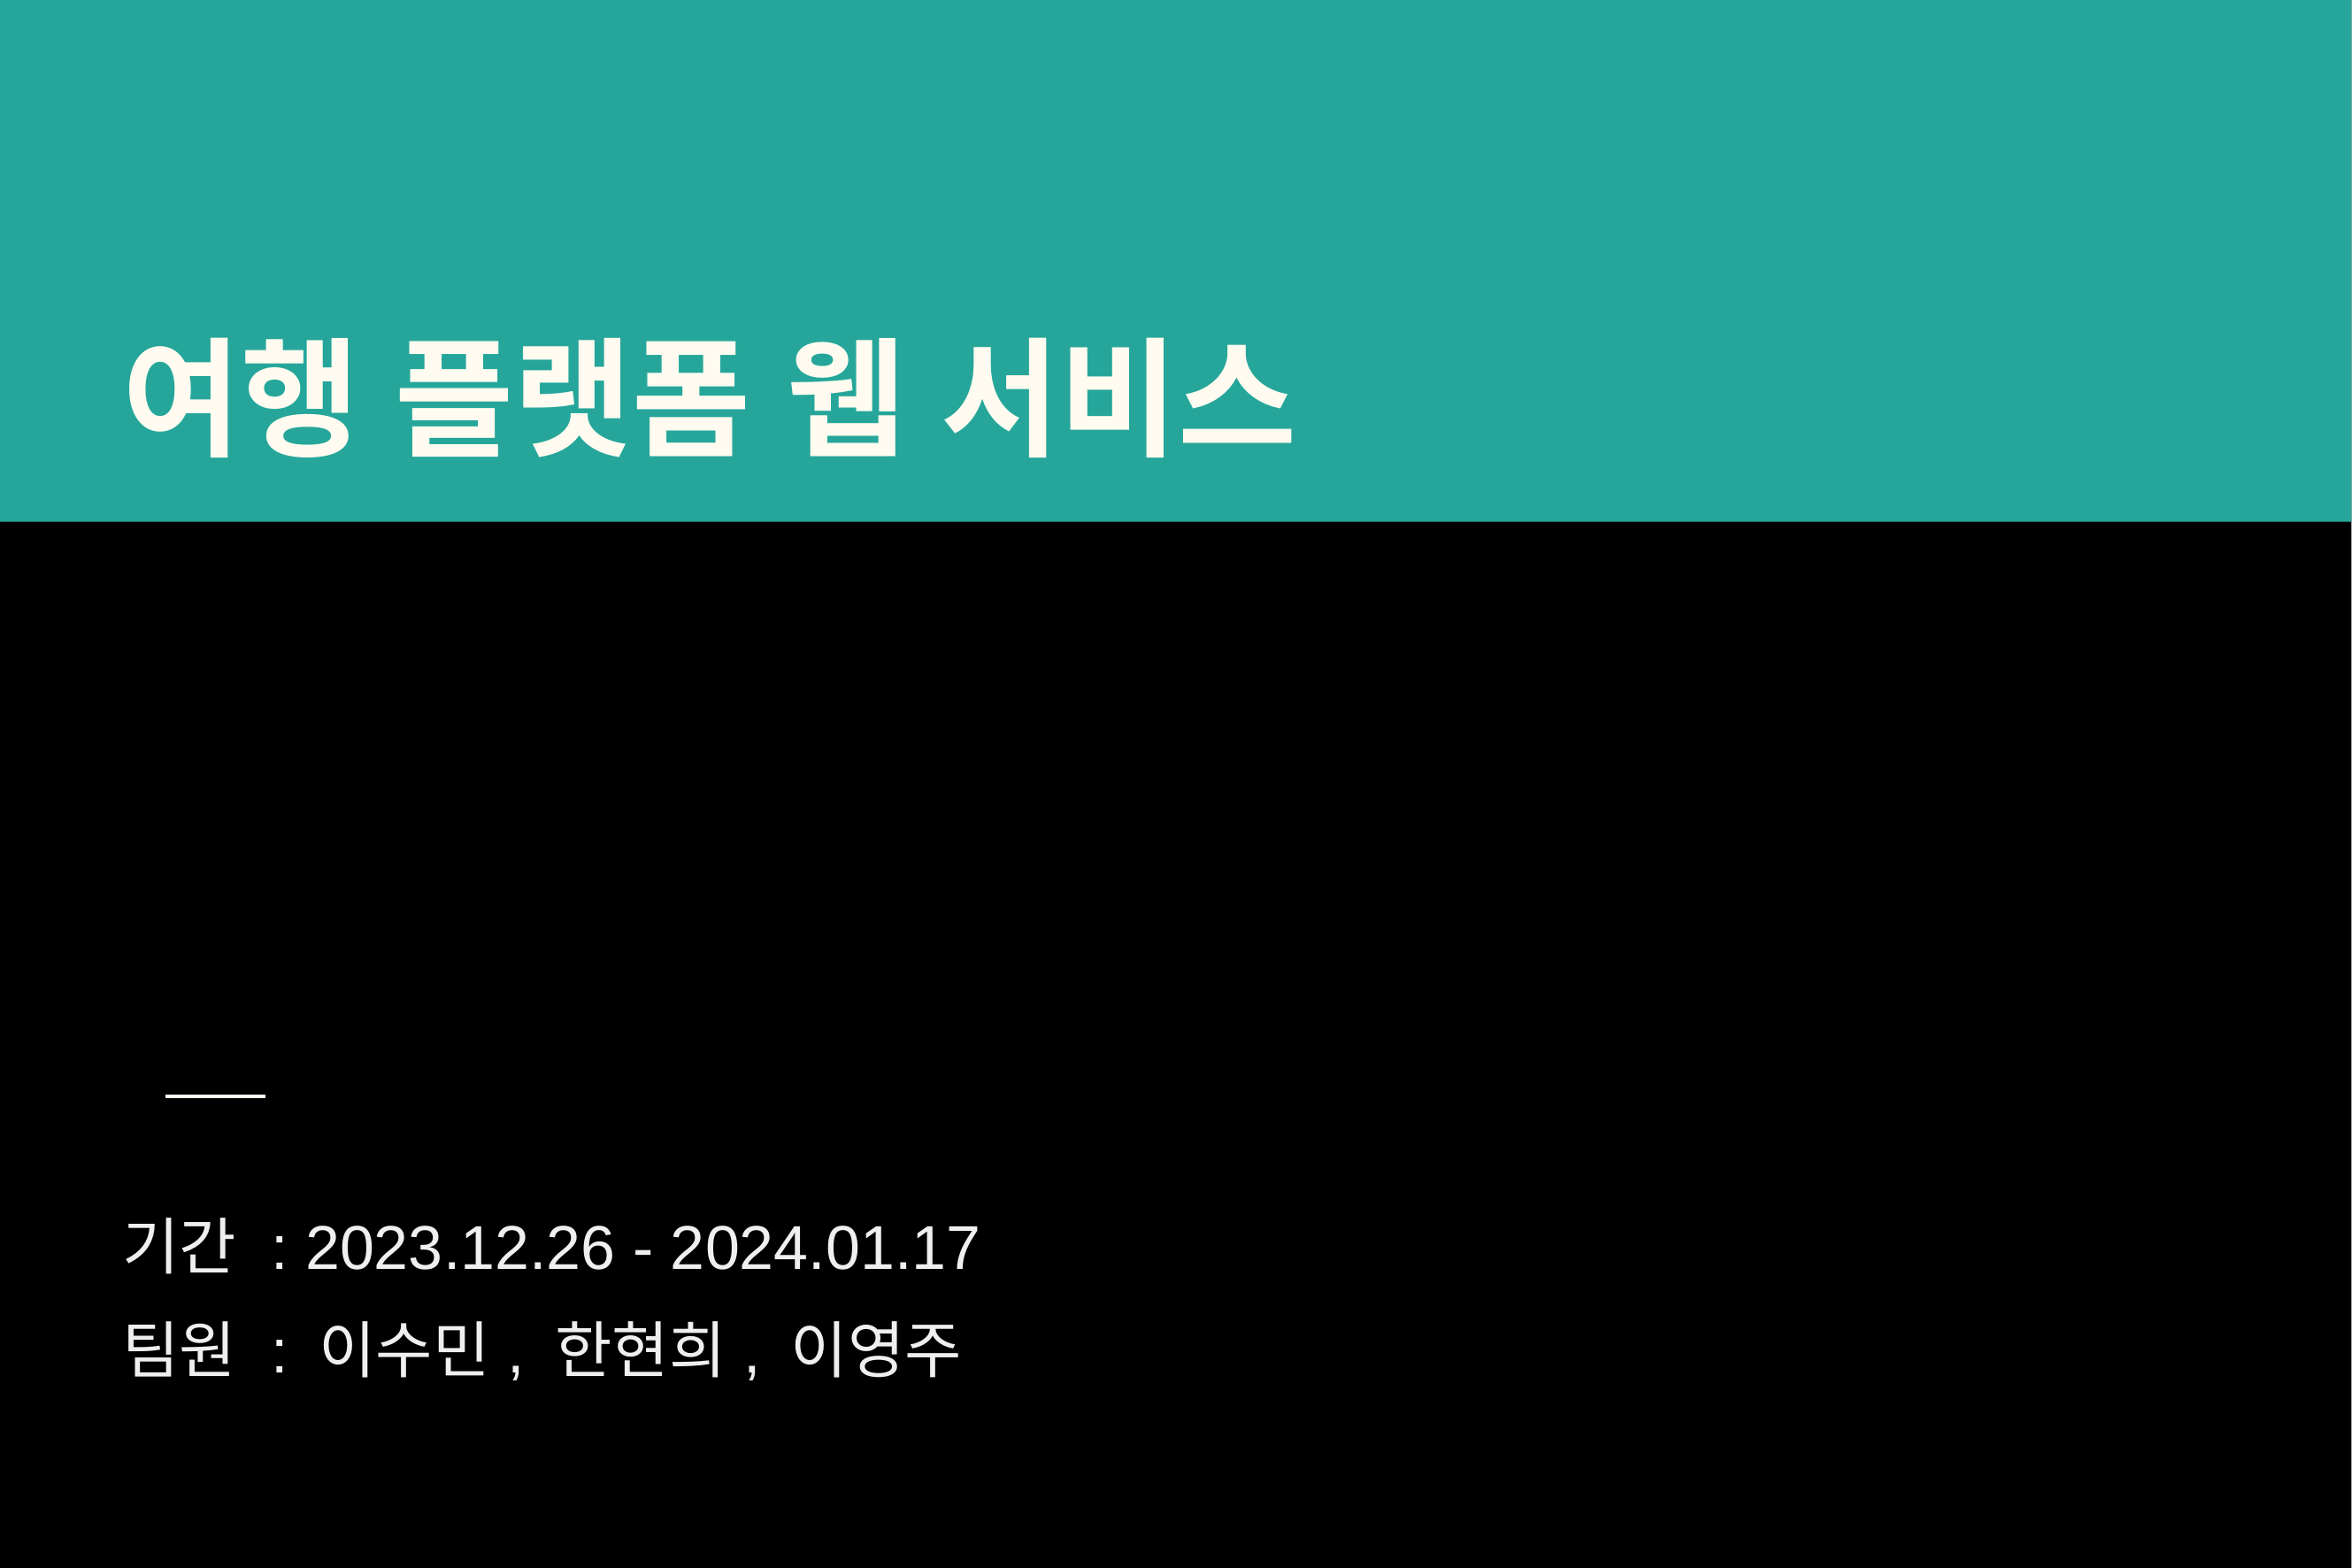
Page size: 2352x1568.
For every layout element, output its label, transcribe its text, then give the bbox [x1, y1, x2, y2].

title 여행 플랫폼 웹 서비스 [105, 26, 2194, 490]
subtitle 기간 : 2023.12.26 - 2024.01.17 팀원 : 이수민, 한현희, 이영주 [105, 1167, 2194, 1409]
